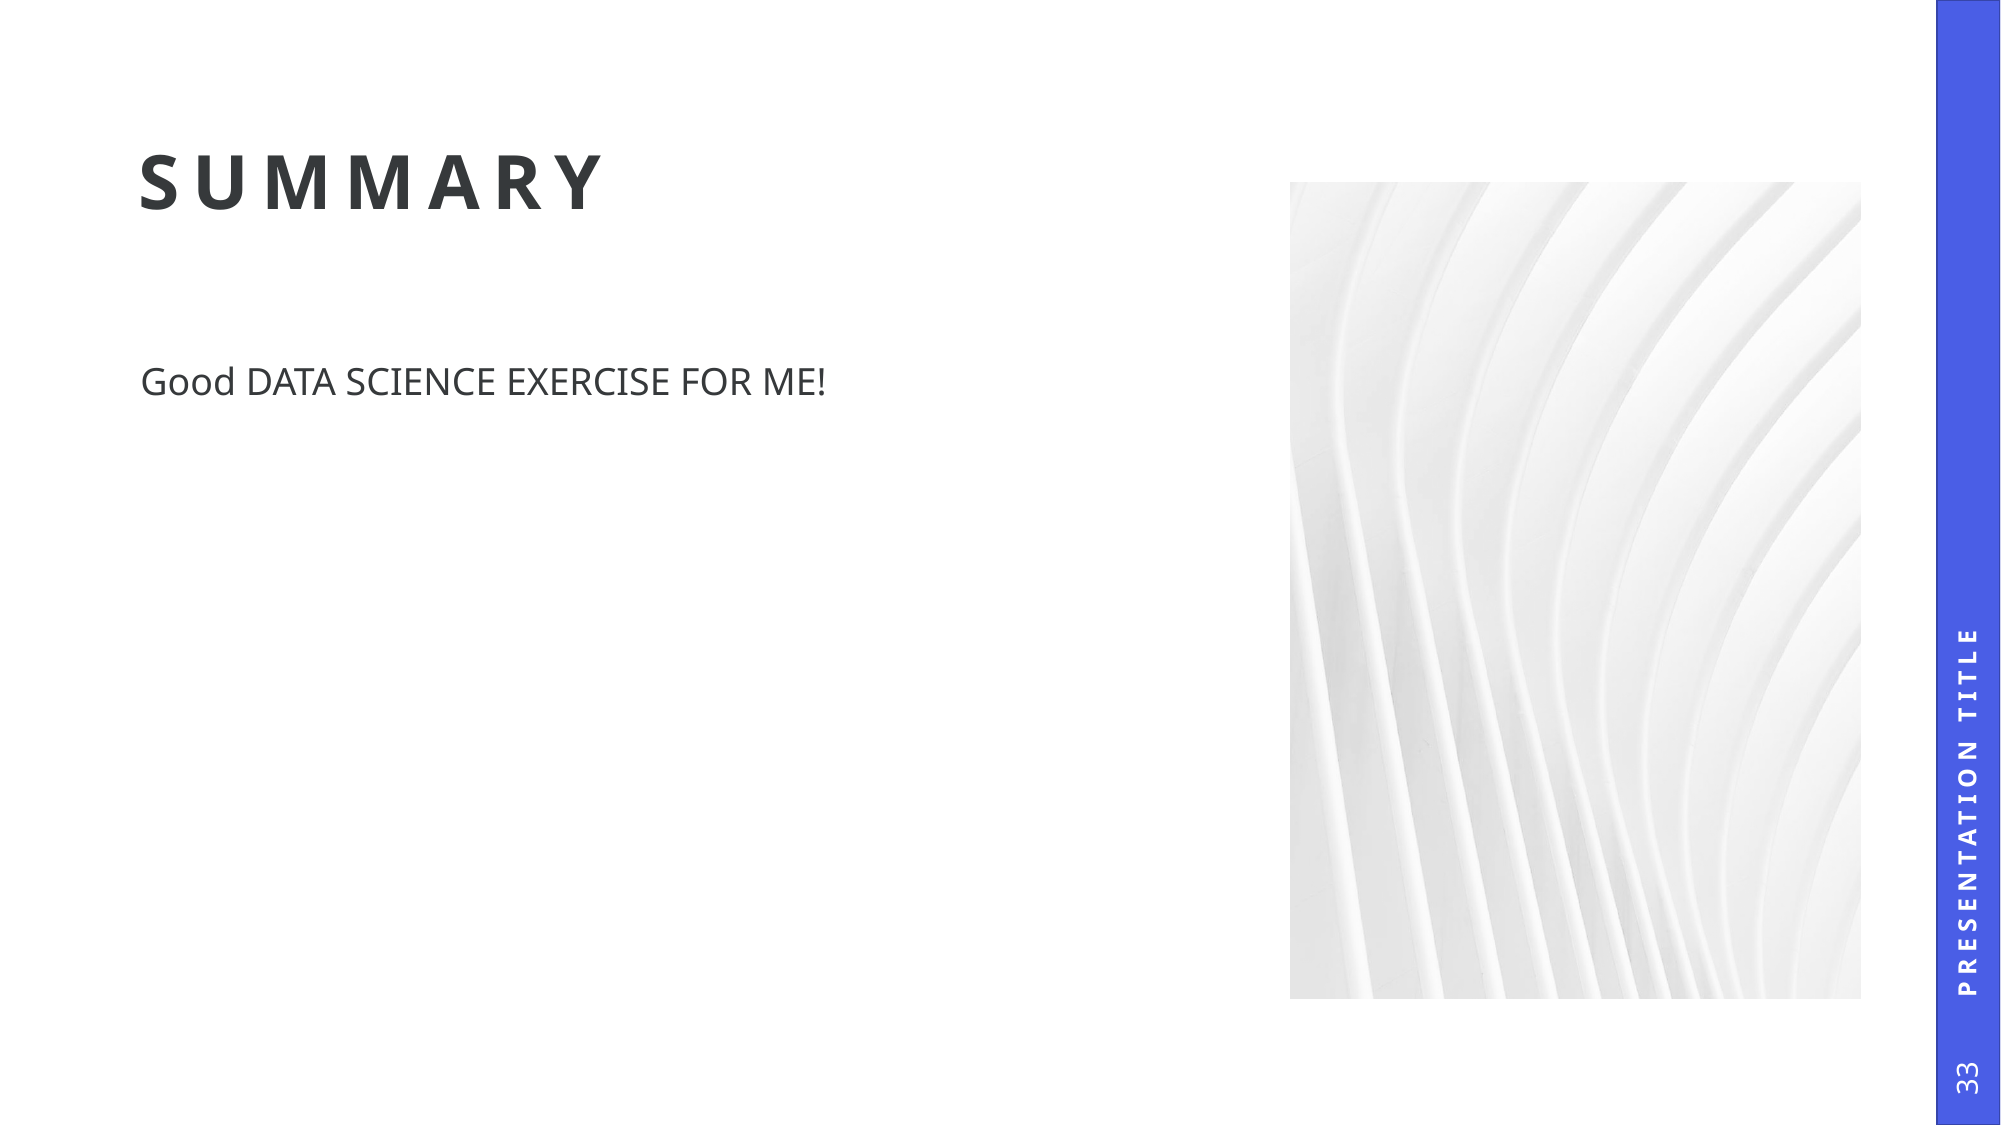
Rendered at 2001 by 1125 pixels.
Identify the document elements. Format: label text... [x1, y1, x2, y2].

title SUMMARY [139, 145, 1082, 306]
slide_number 33 [1937, 1032, 2000, 1125]
list Good DATA SCIENCE EXERCISE FOR ME! [140, 335, 933, 921]
footer Presentation Title [1937, 0, 2000, 1032]
picture [1290, 182, 1861, 999]
